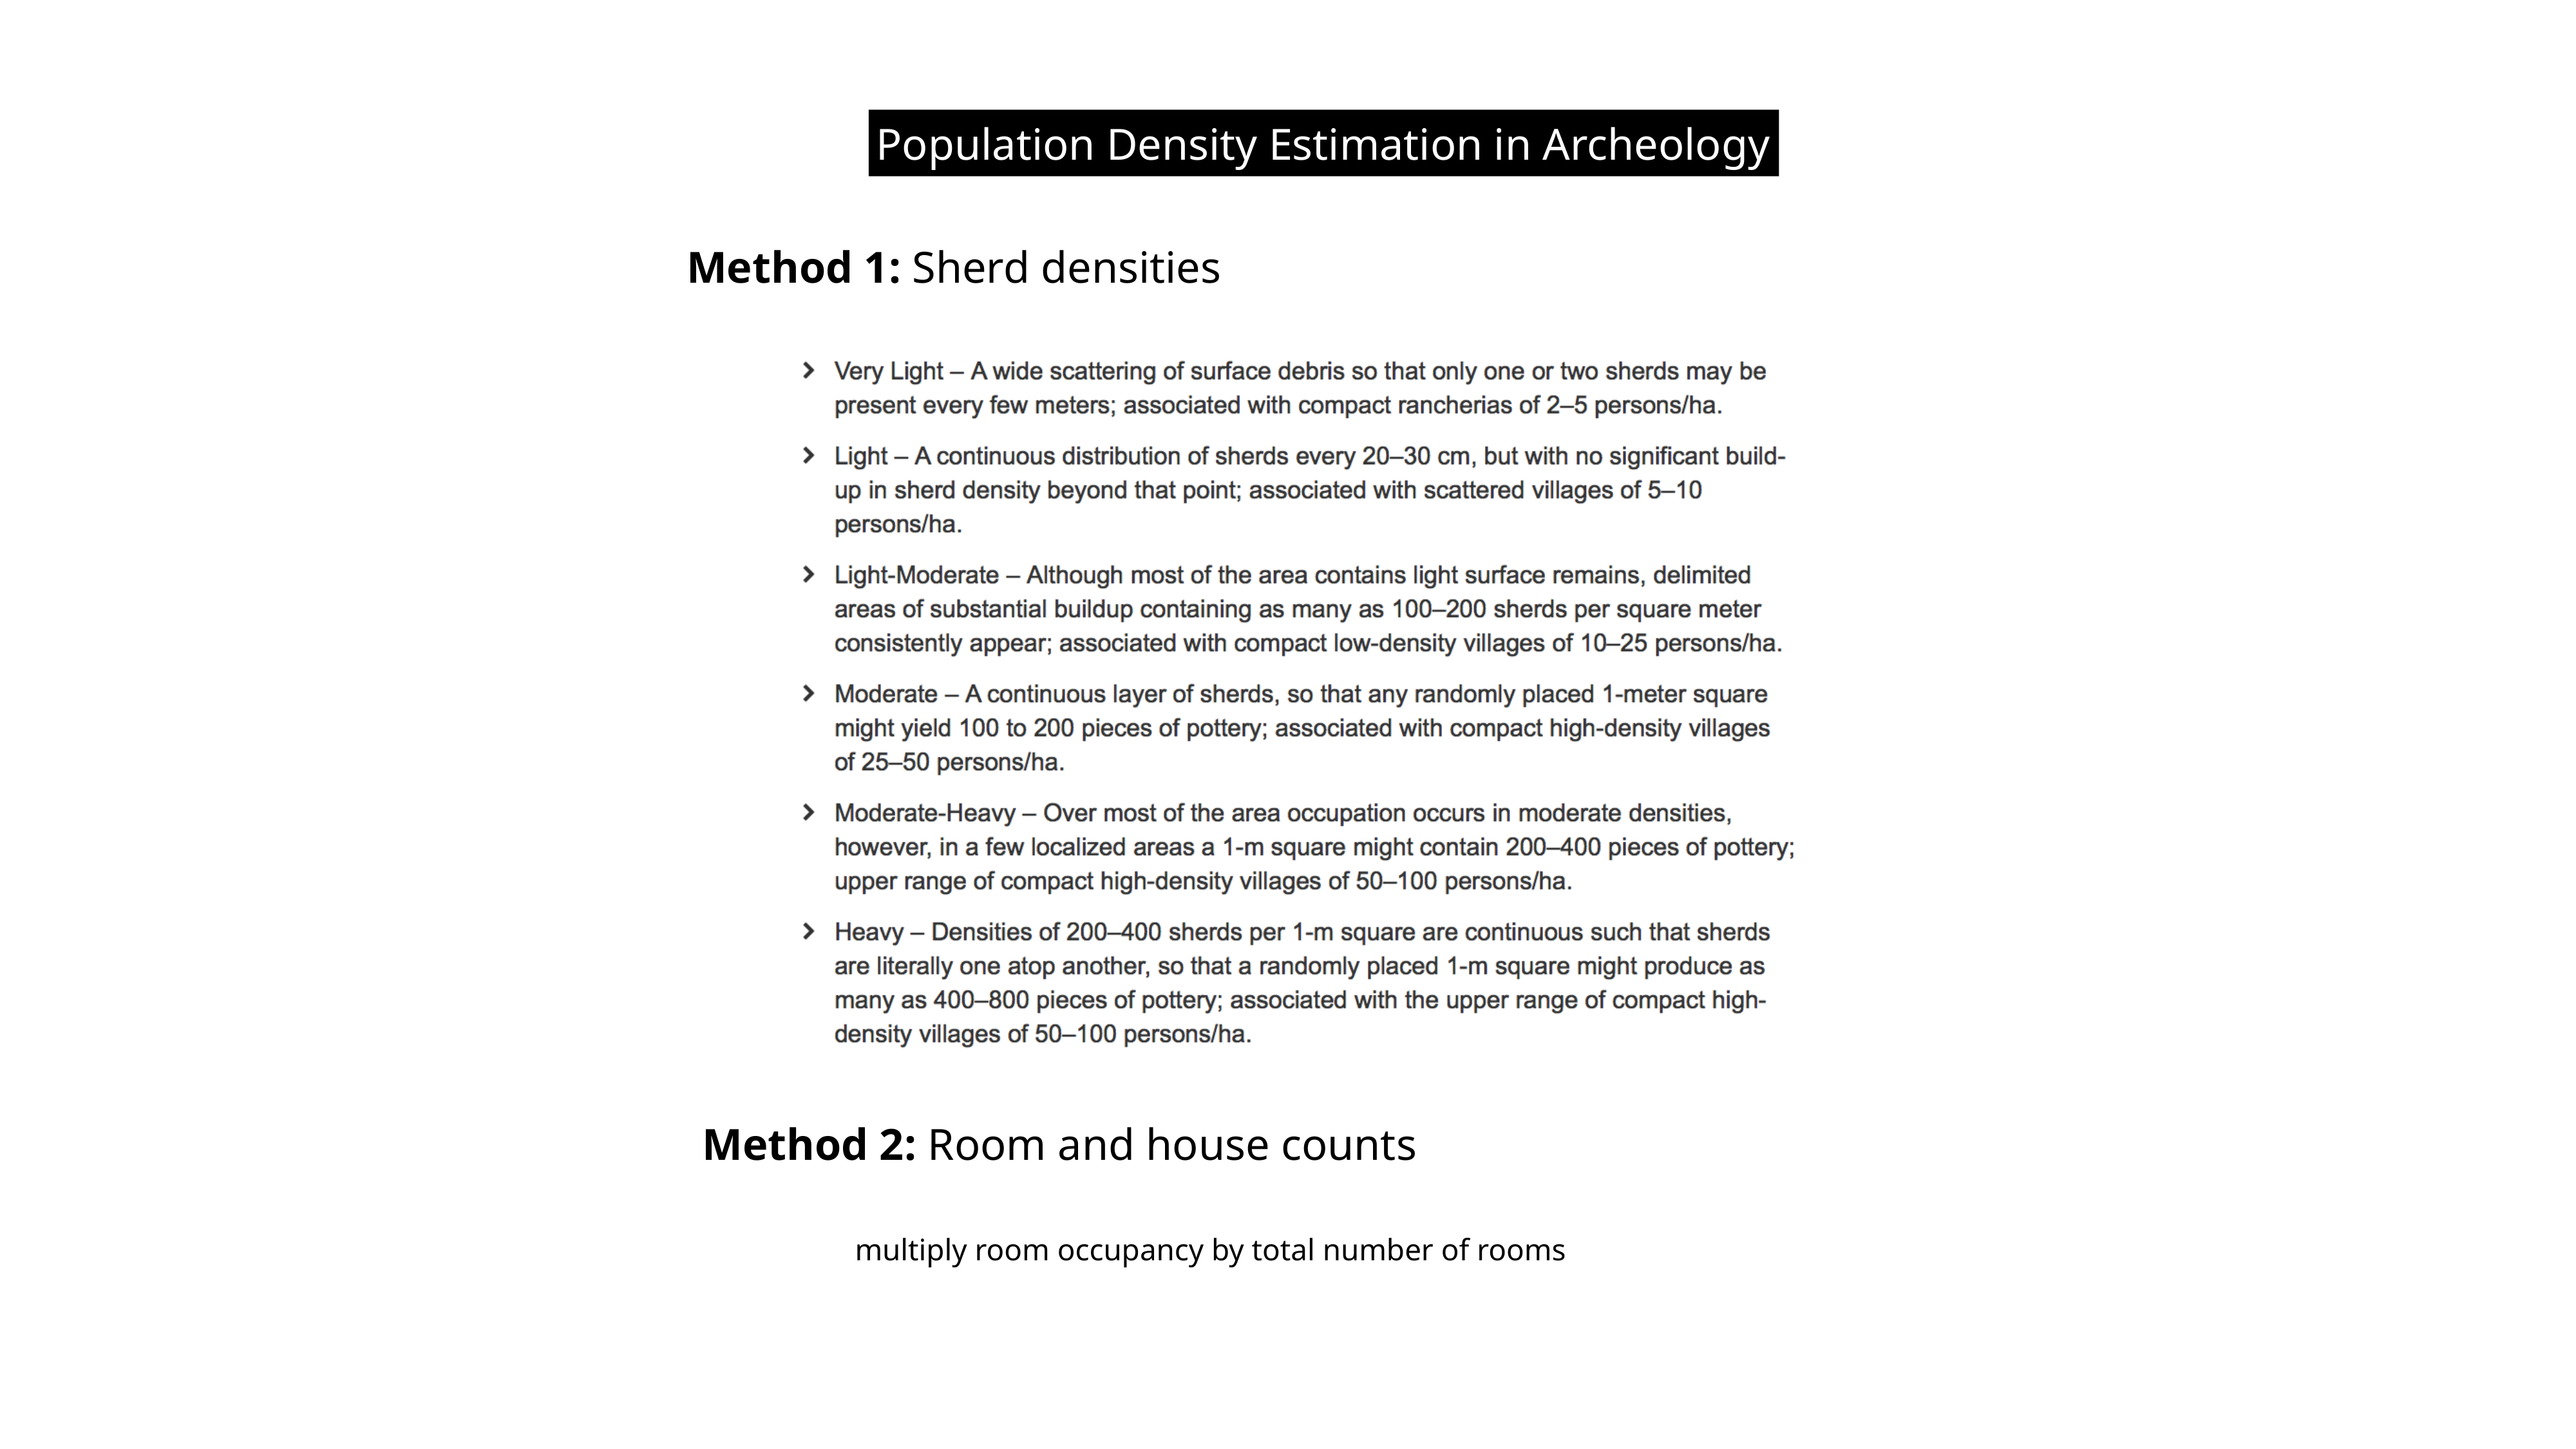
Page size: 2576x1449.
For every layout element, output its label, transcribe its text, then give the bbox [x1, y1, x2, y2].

text_box Population Density Estimation in Archeology [868, 109, 1779, 176]
text_box Method 2: Room and house counts [694, 1110, 1425, 1177]
text_box multiply room occupancy by total number of rooms [847, 1224, 1574, 1274]
text_box Method 1: Sherd densities [679, 232, 1229, 299]
picture [753, 336, 1823, 1064]
